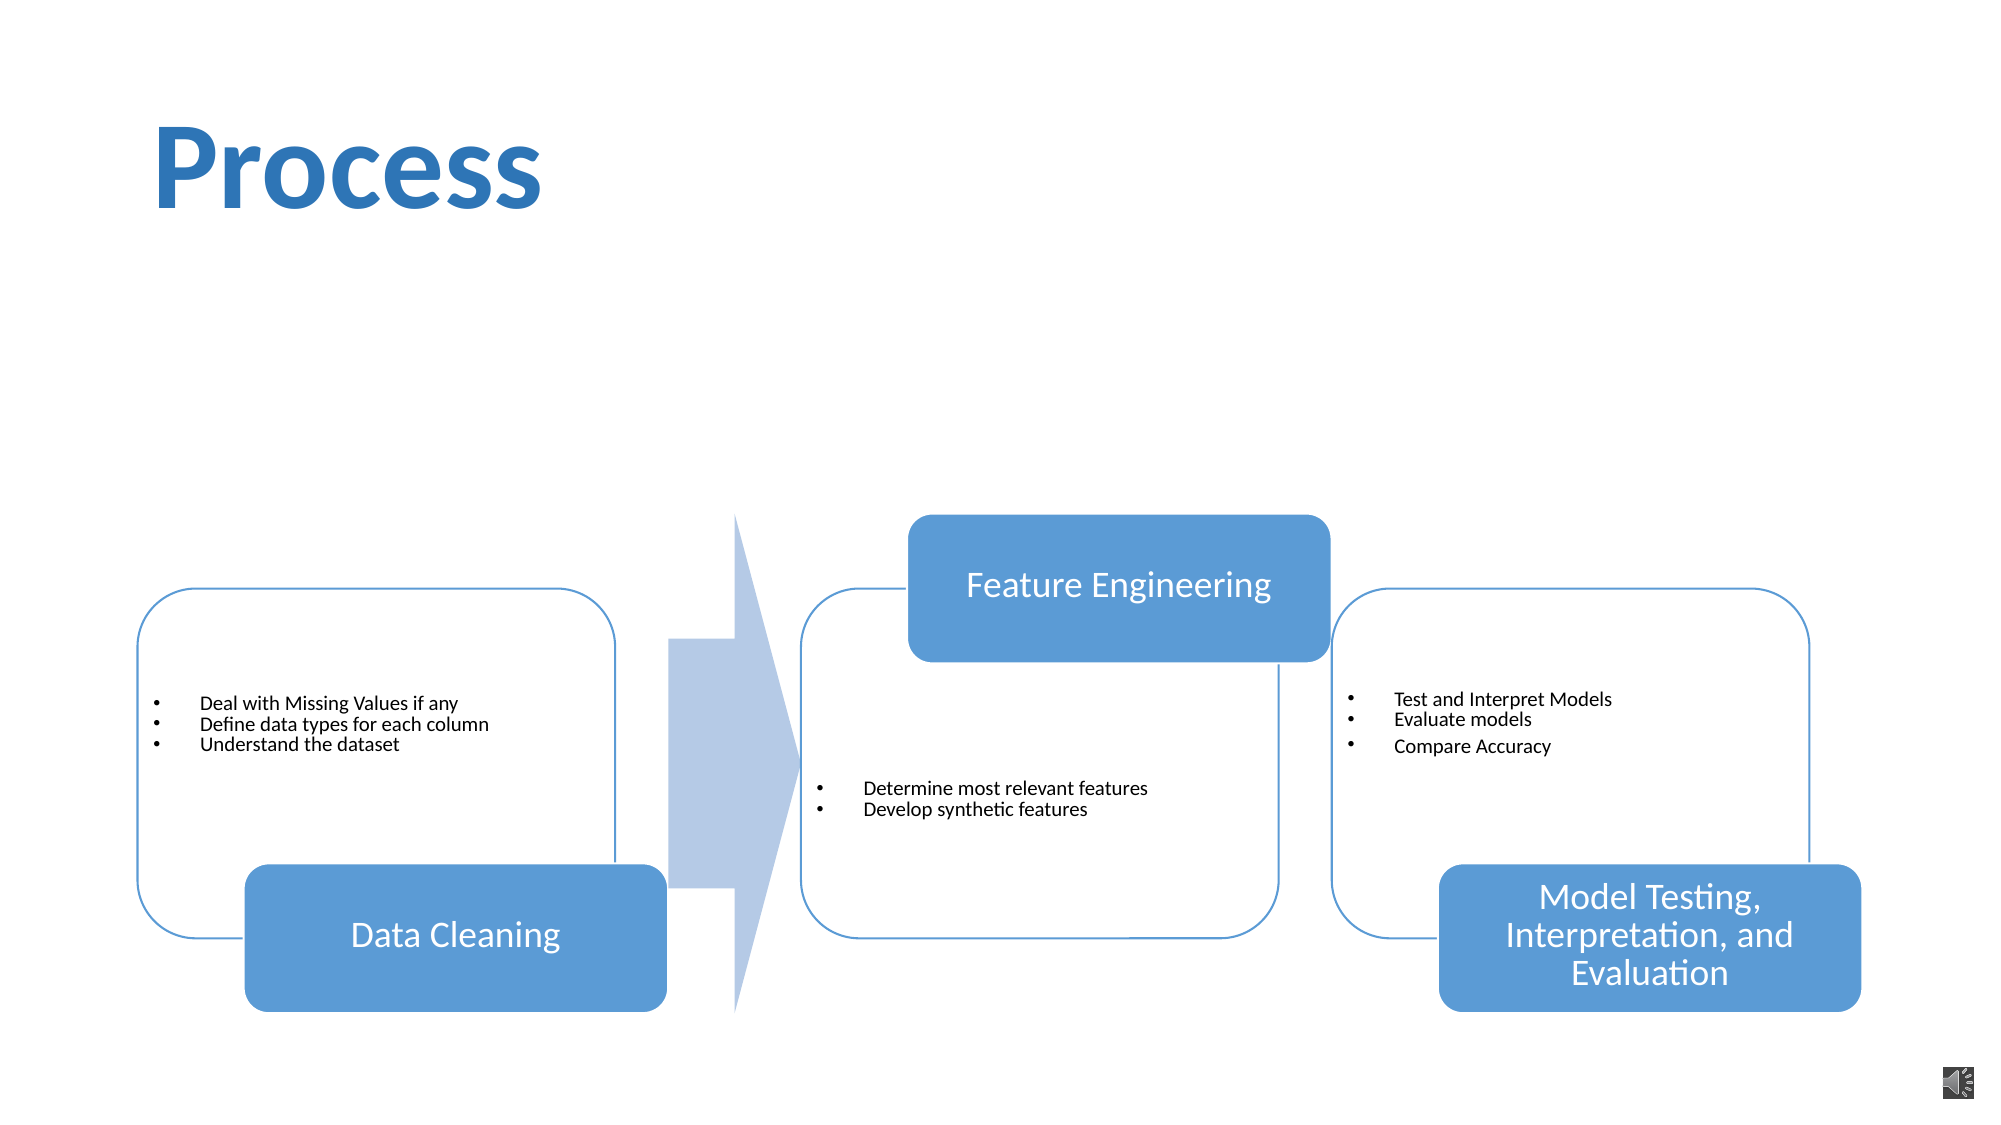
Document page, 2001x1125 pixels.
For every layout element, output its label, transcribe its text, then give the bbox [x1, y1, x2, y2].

title Process [137, 59, 1863, 278]
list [137, 299, 1863, 1014]
picture [1941, 1066, 1975, 1100]
